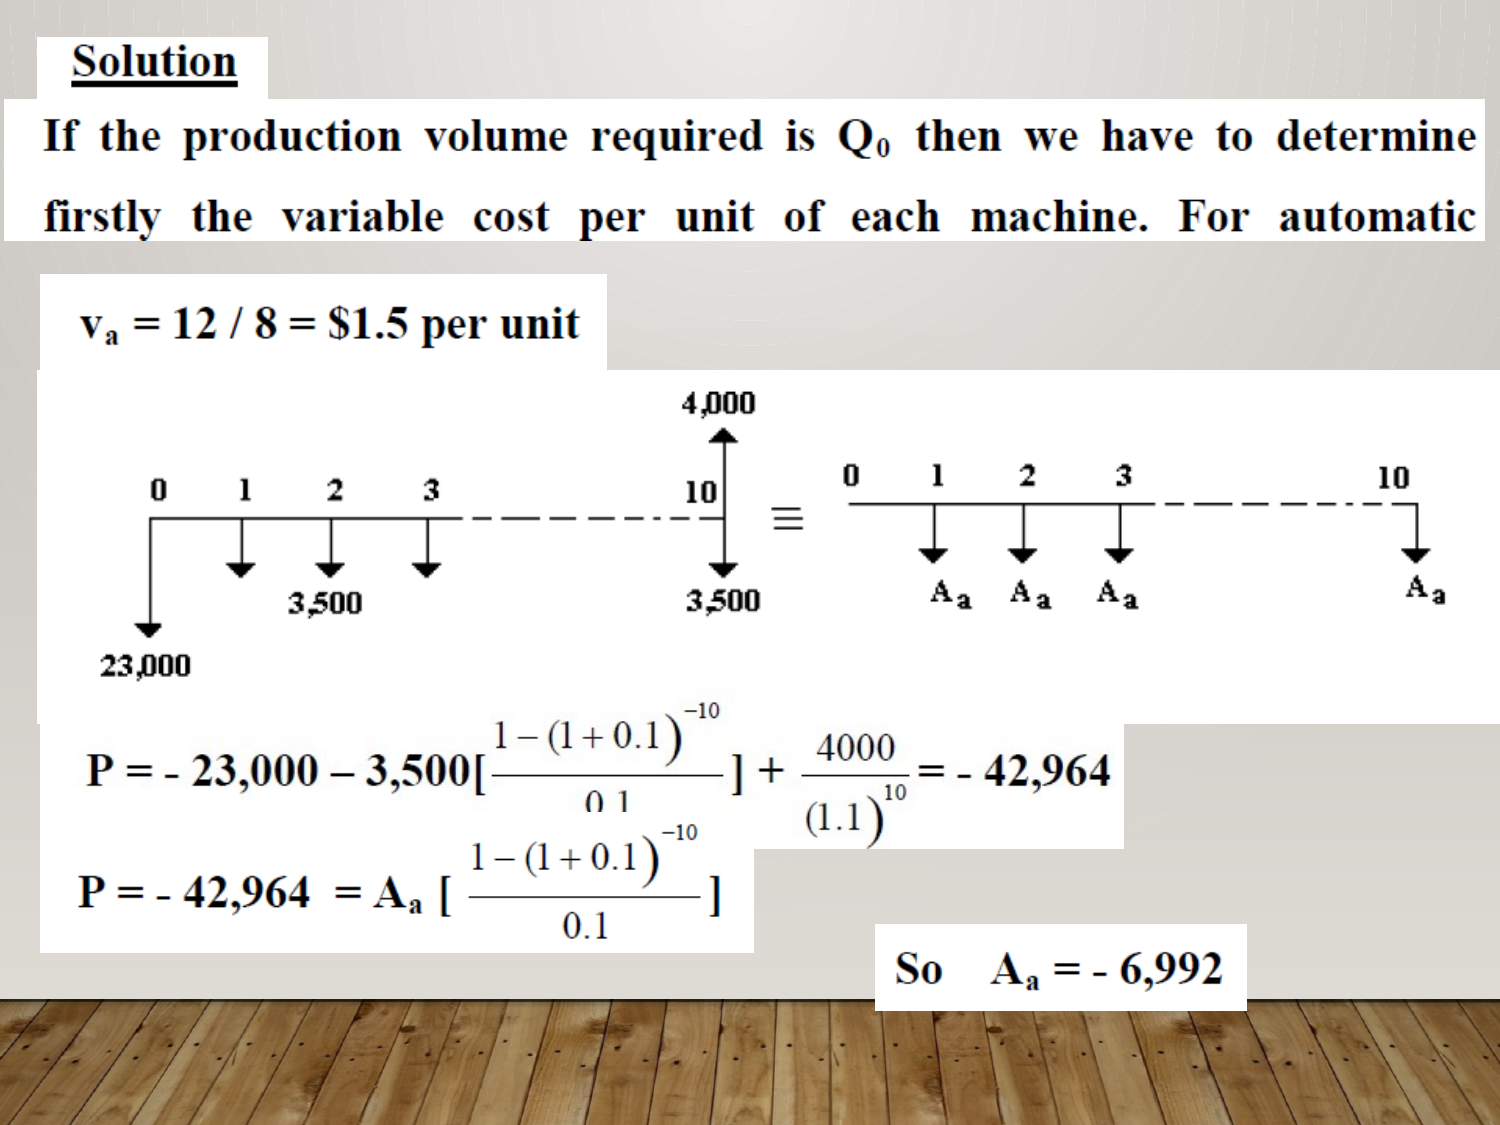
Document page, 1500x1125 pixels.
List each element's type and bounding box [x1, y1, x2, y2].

text_box [4, 37, 1485, 241]
text_box [37, 274, 1500, 1012]
picture [0, 999, 1500, 1125]
